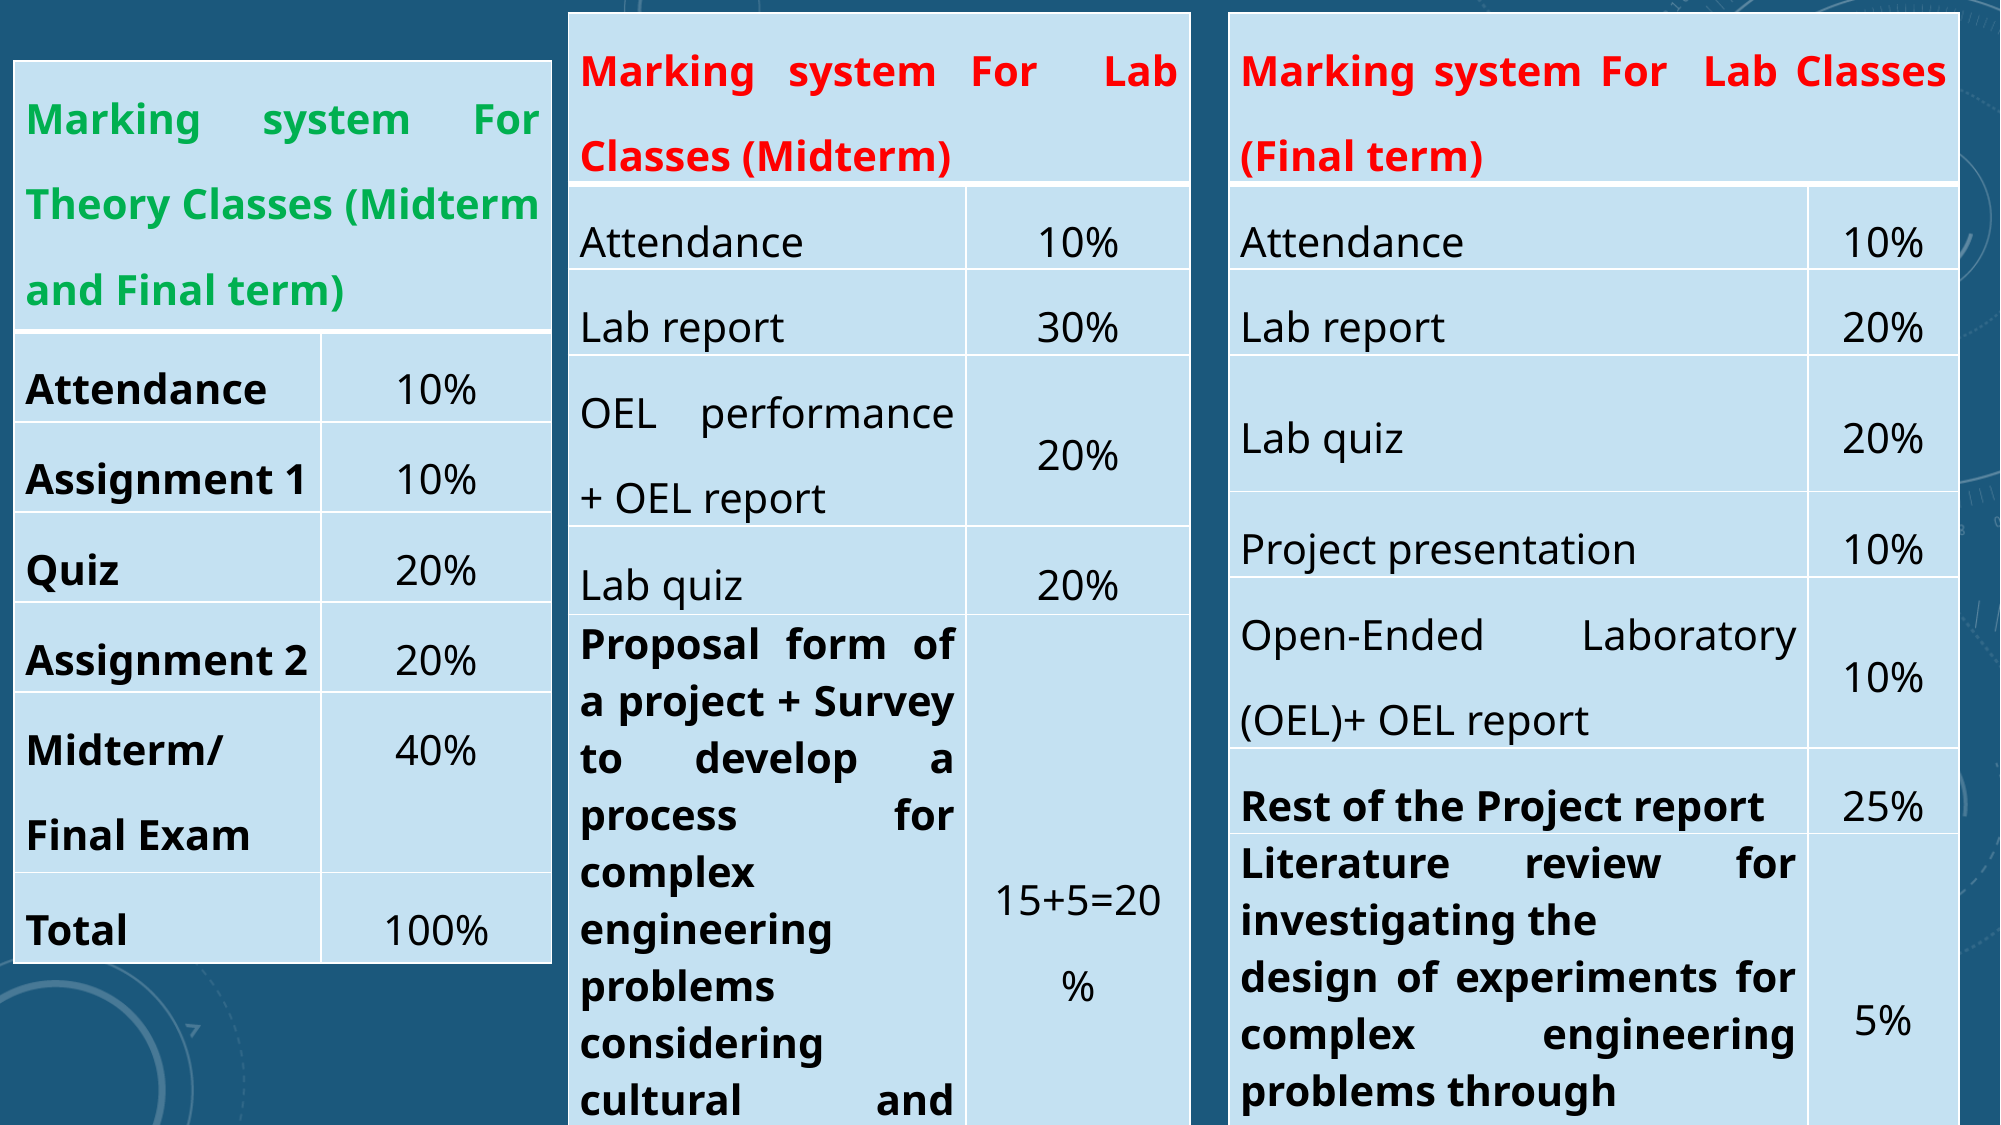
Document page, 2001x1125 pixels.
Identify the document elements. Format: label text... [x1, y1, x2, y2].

table_cell Lab report [1230, 270, 1807, 354]
table_cell 10% [1809, 187, 1958, 268]
table_cell Lab report [569, 270, 965, 354]
table_cell 20% [1809, 270, 1958, 354]
table_cell Attendance [1230, 187, 1807, 268]
table_cell Literature review for investigating the design of experiments for complex engineering problems through appropriate research. [1230, 834, 1807, 1125]
table_cell 20% [322, 603, 551, 691]
table_cell 25% [1809, 749, 1958, 833]
table_cell 100% [322, 873, 551, 962]
table_cell Rest of the Project report [1230, 749, 1807, 833]
picture [0, 0, 2000, 1125]
table_header Marking system For Lab Classes (Final term) [1230, 14, 1958, 181]
table_header Marking system For Lab Classes (Midterm) [569, 14, 1189, 181]
table_cell 10% [1809, 492, 1958, 576]
table_cell 20% [967, 527, 1189, 614]
table_cell Attendance [569, 187, 965, 268]
table_cell 5% [1809, 834, 1958, 1125]
table_cell 10% [322, 423, 551, 511]
table_cell Attendance [15, 334, 320, 421]
table_cell 10% [322, 334, 551, 421]
table_cell 10% [967, 187, 1189, 268]
table_header Marking system For Theory Classes (Midterm and Final term) [15, 62, 551, 329]
table_cell 20% [1809, 356, 1958, 491]
table_cell Quiz [15, 513, 320, 601]
table_cell Assignment 1 [15, 423, 320, 511]
table_cell Proposal form of a project + Survey to develop a process for complex engineering problems considering cultural and societal factors [569, 615, 965, 1125]
table_cell Open-Ended Laboratory (OEL)+ OEL report [1230, 578, 1807, 747]
table_cell Project presentation [1230, 492, 1807, 576]
table_cell 40% [322, 693, 551, 872]
table_cell Assignment 2 [15, 603, 320, 691]
table_cell Midterm/Final Exam [15, 693, 320, 872]
table_cell 10% [1809, 578, 1958, 747]
table_cell 20% [322, 513, 551, 601]
table_cell Lab quiz [1230, 356, 1807, 491]
table_cell 30% [967, 270, 1189, 354]
table_cell Total [15, 873, 320, 962]
table_cell Lab quiz [569, 527, 965, 614]
table_cell 15+5=20% [967, 615, 1189, 1125]
table_cell 20% [967, 356, 1189, 525]
table_cell OEL performance + OEL report [569, 356, 965, 525]
